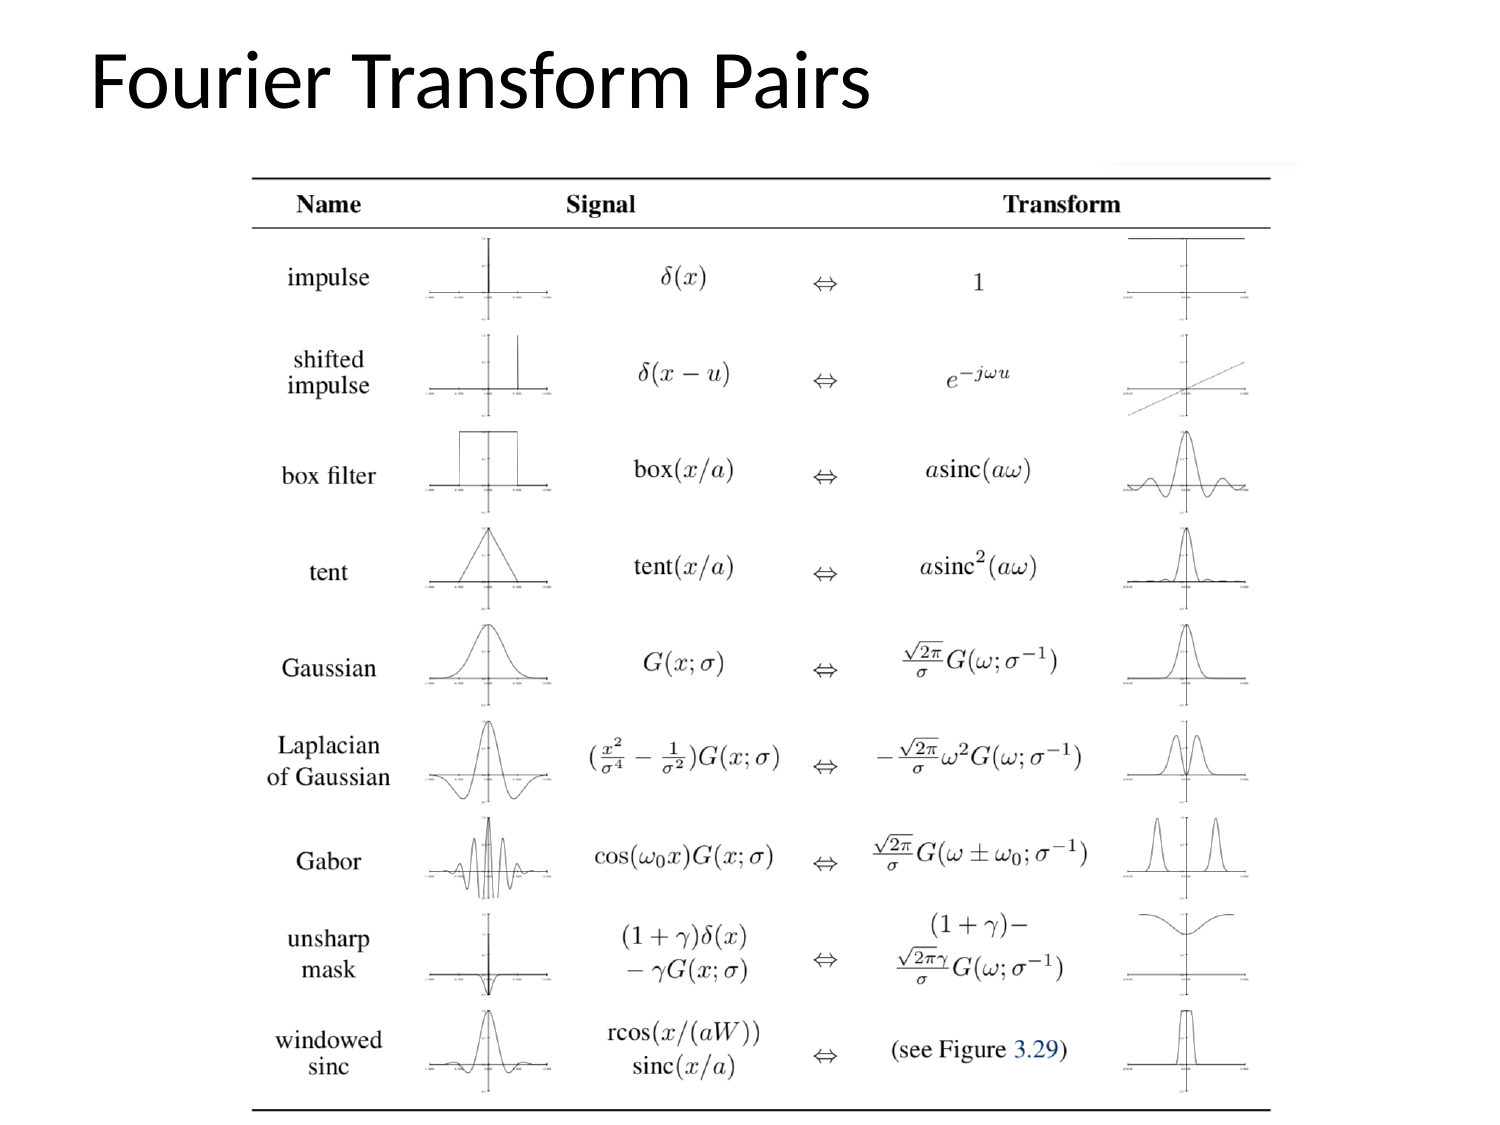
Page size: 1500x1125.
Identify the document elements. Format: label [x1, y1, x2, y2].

title [74, 0, 1426, 151]
list [224, 162, 1297, 1125]
